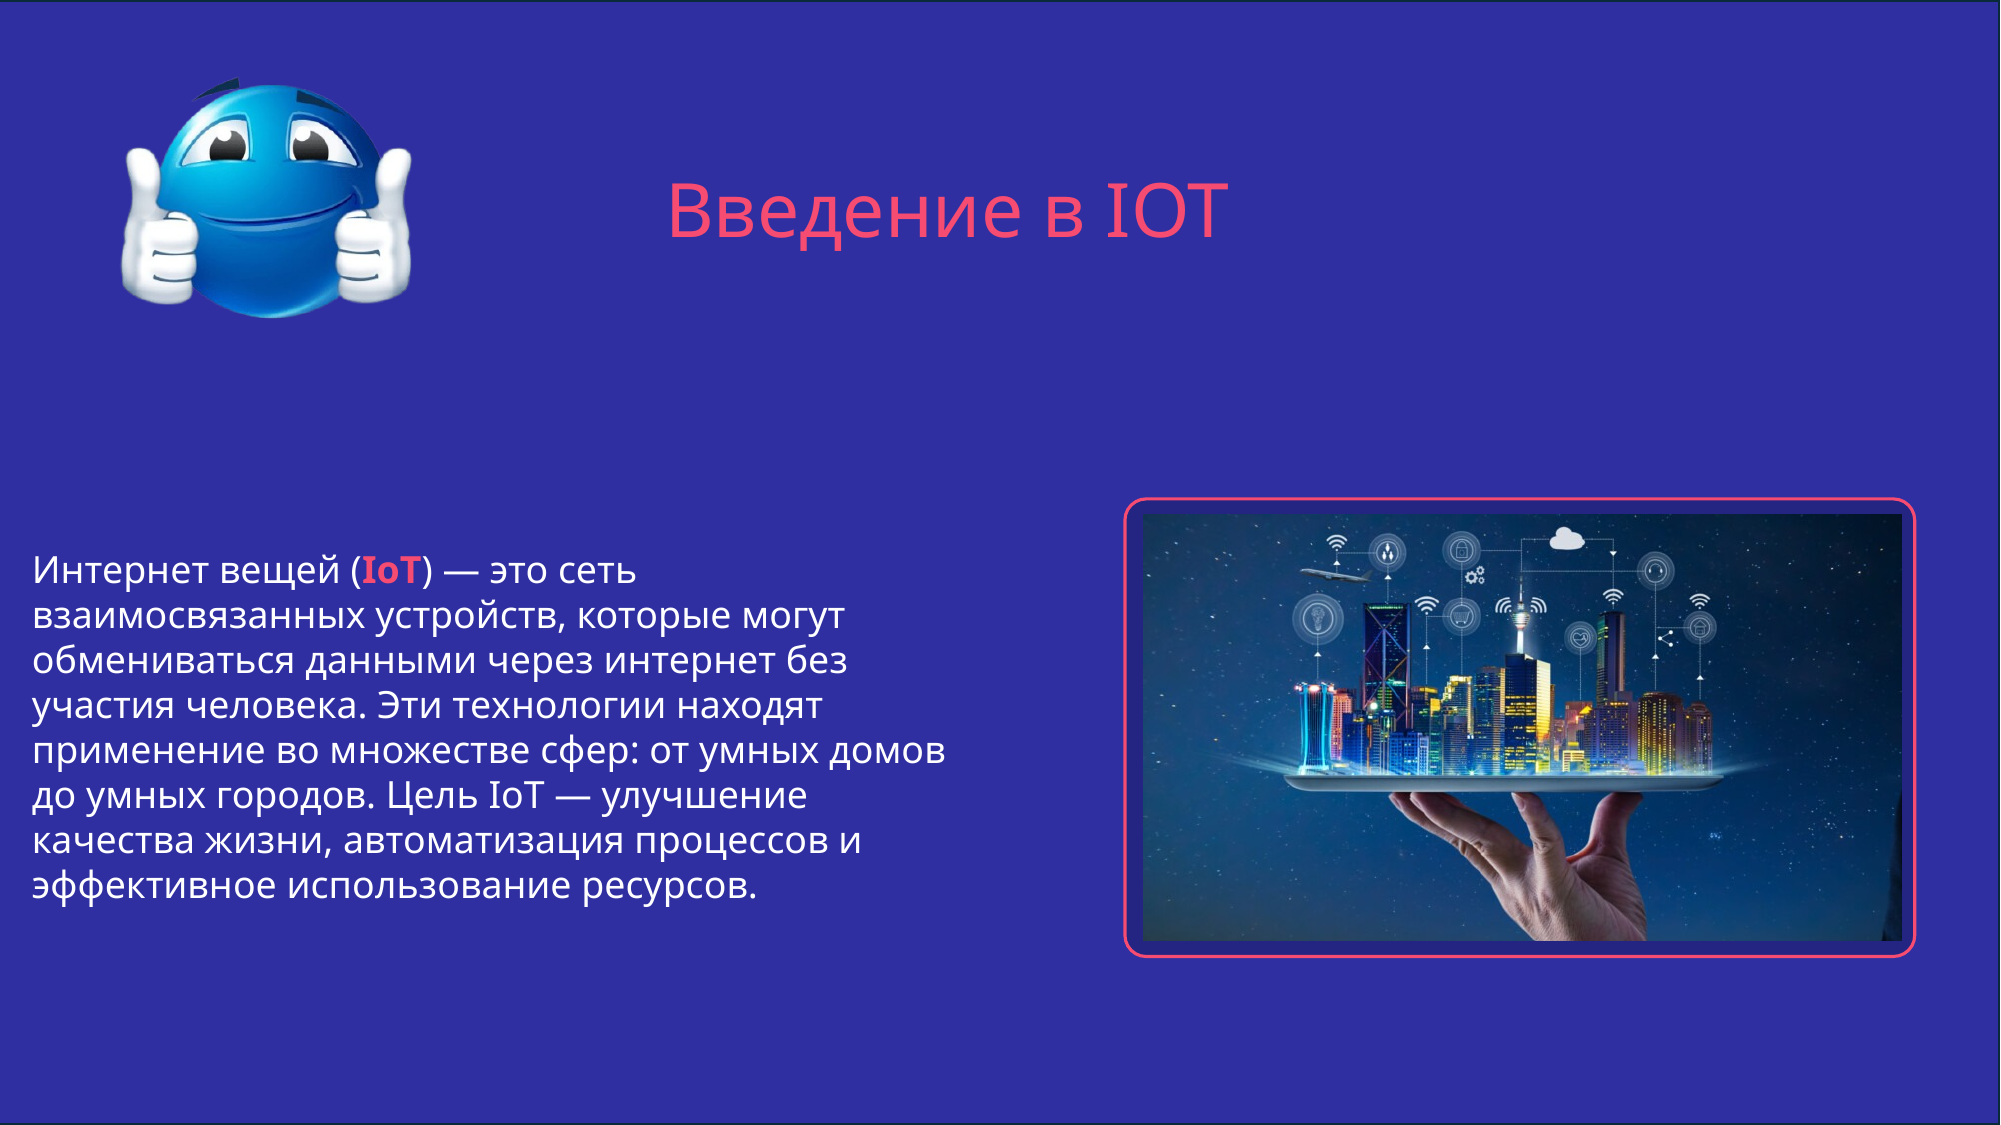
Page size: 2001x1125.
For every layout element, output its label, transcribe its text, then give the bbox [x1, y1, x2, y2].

text_box Введение в IOT [650, 154, 1283, 305]
text_box Интернет вещей (IoT) — это сеть взаимосвязанных устройств, которые могут обмениваться данными через интернет без участия человека. Эти технологии находят применение во множестве сфер: от умных домов до умных городов. Цель IoT — улучшение качества жизни, автоматизация процессов и эффективное использование ресурсов. [17, 538, 967, 913]
picture [99, 30, 443, 374]
text_box [0, 0, 2000, 1125]
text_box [1124, 498, 1916, 957]
